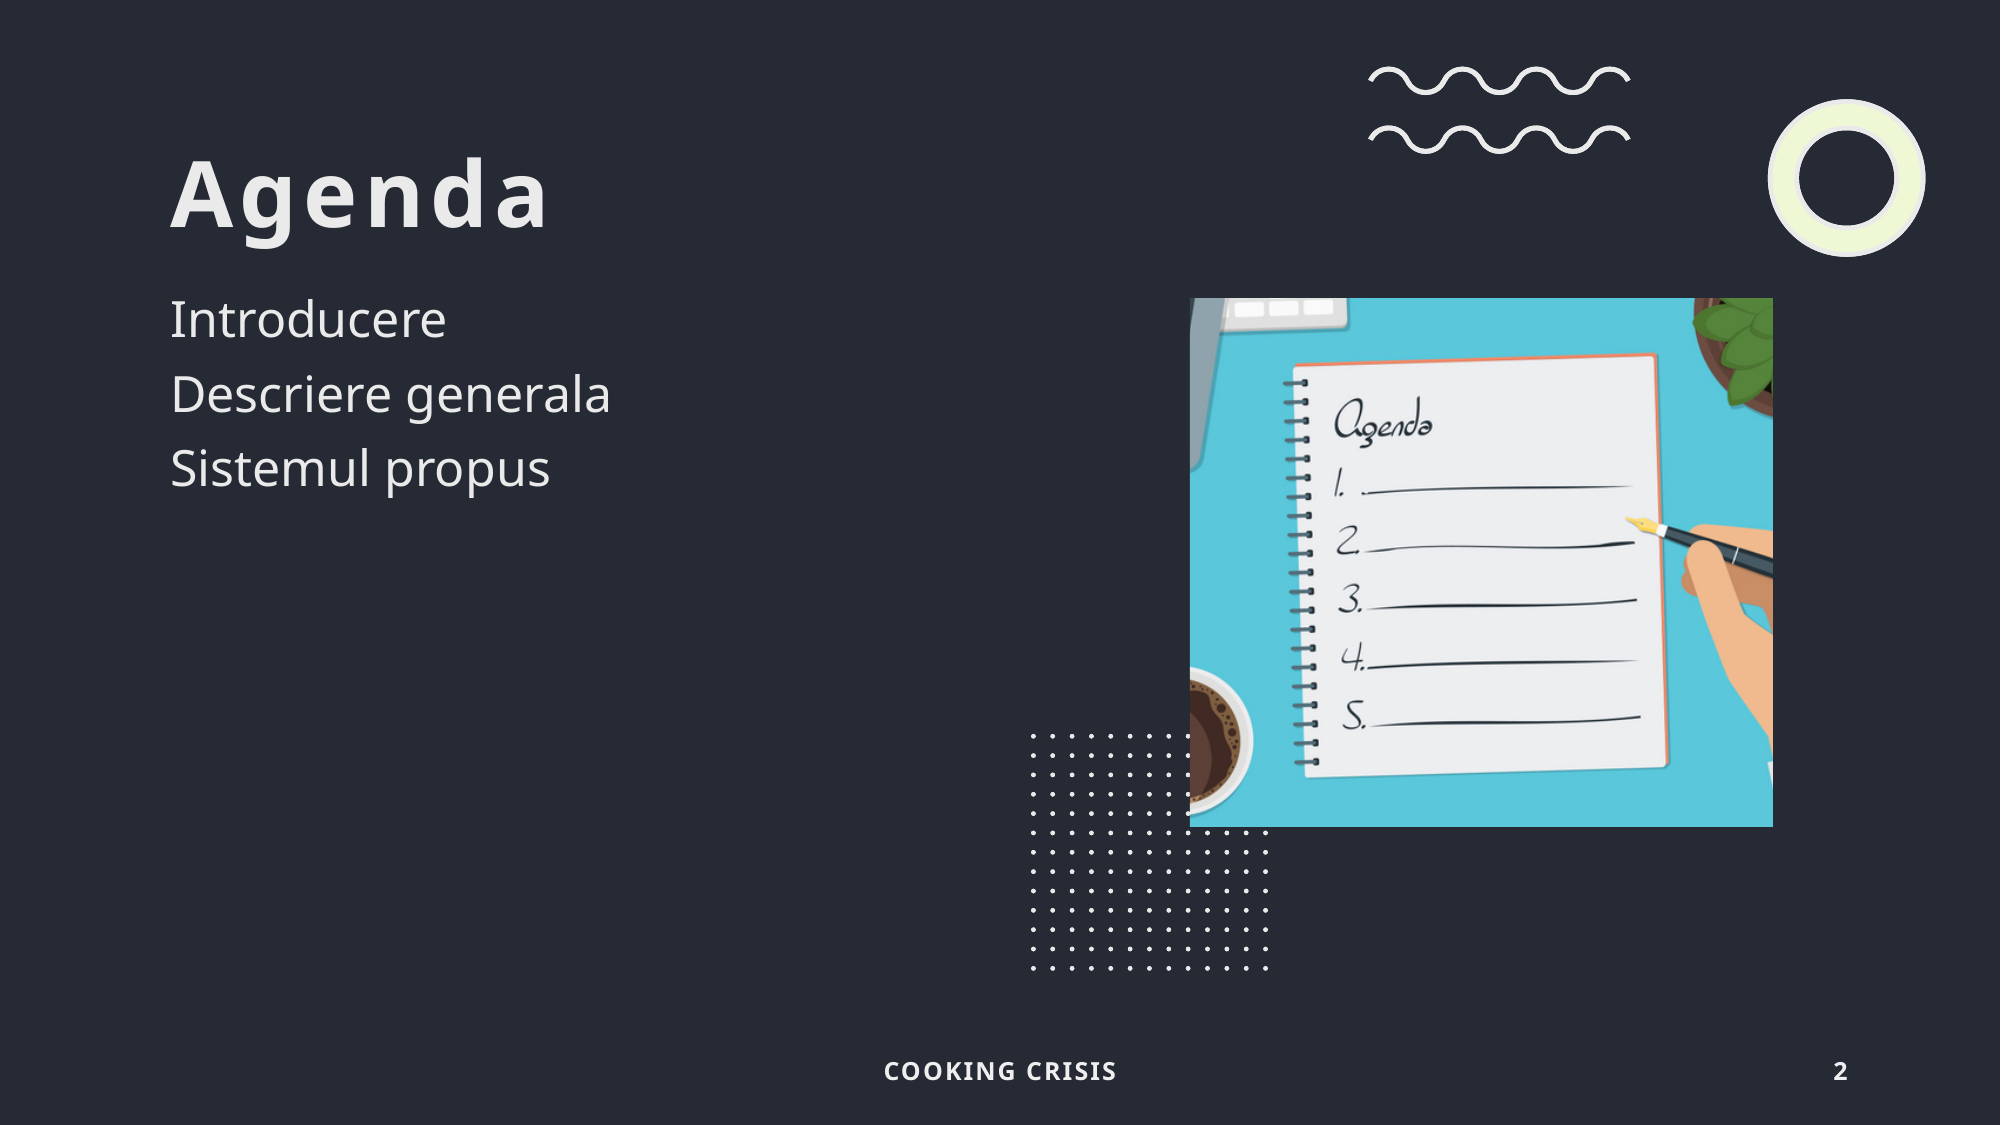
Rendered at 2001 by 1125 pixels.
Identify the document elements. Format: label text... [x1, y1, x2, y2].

slide_number 2 [1412, 1042, 1863, 1103]
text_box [1031, 733, 1268, 971]
picture [1189, 298, 1773, 827]
title Agenda [155, 64, 1012, 255]
footer Cooking Crisis [662, 1042, 1338, 1103]
list Introducere Descriere generala Sistemul propus [155, 286, 1012, 1001]
